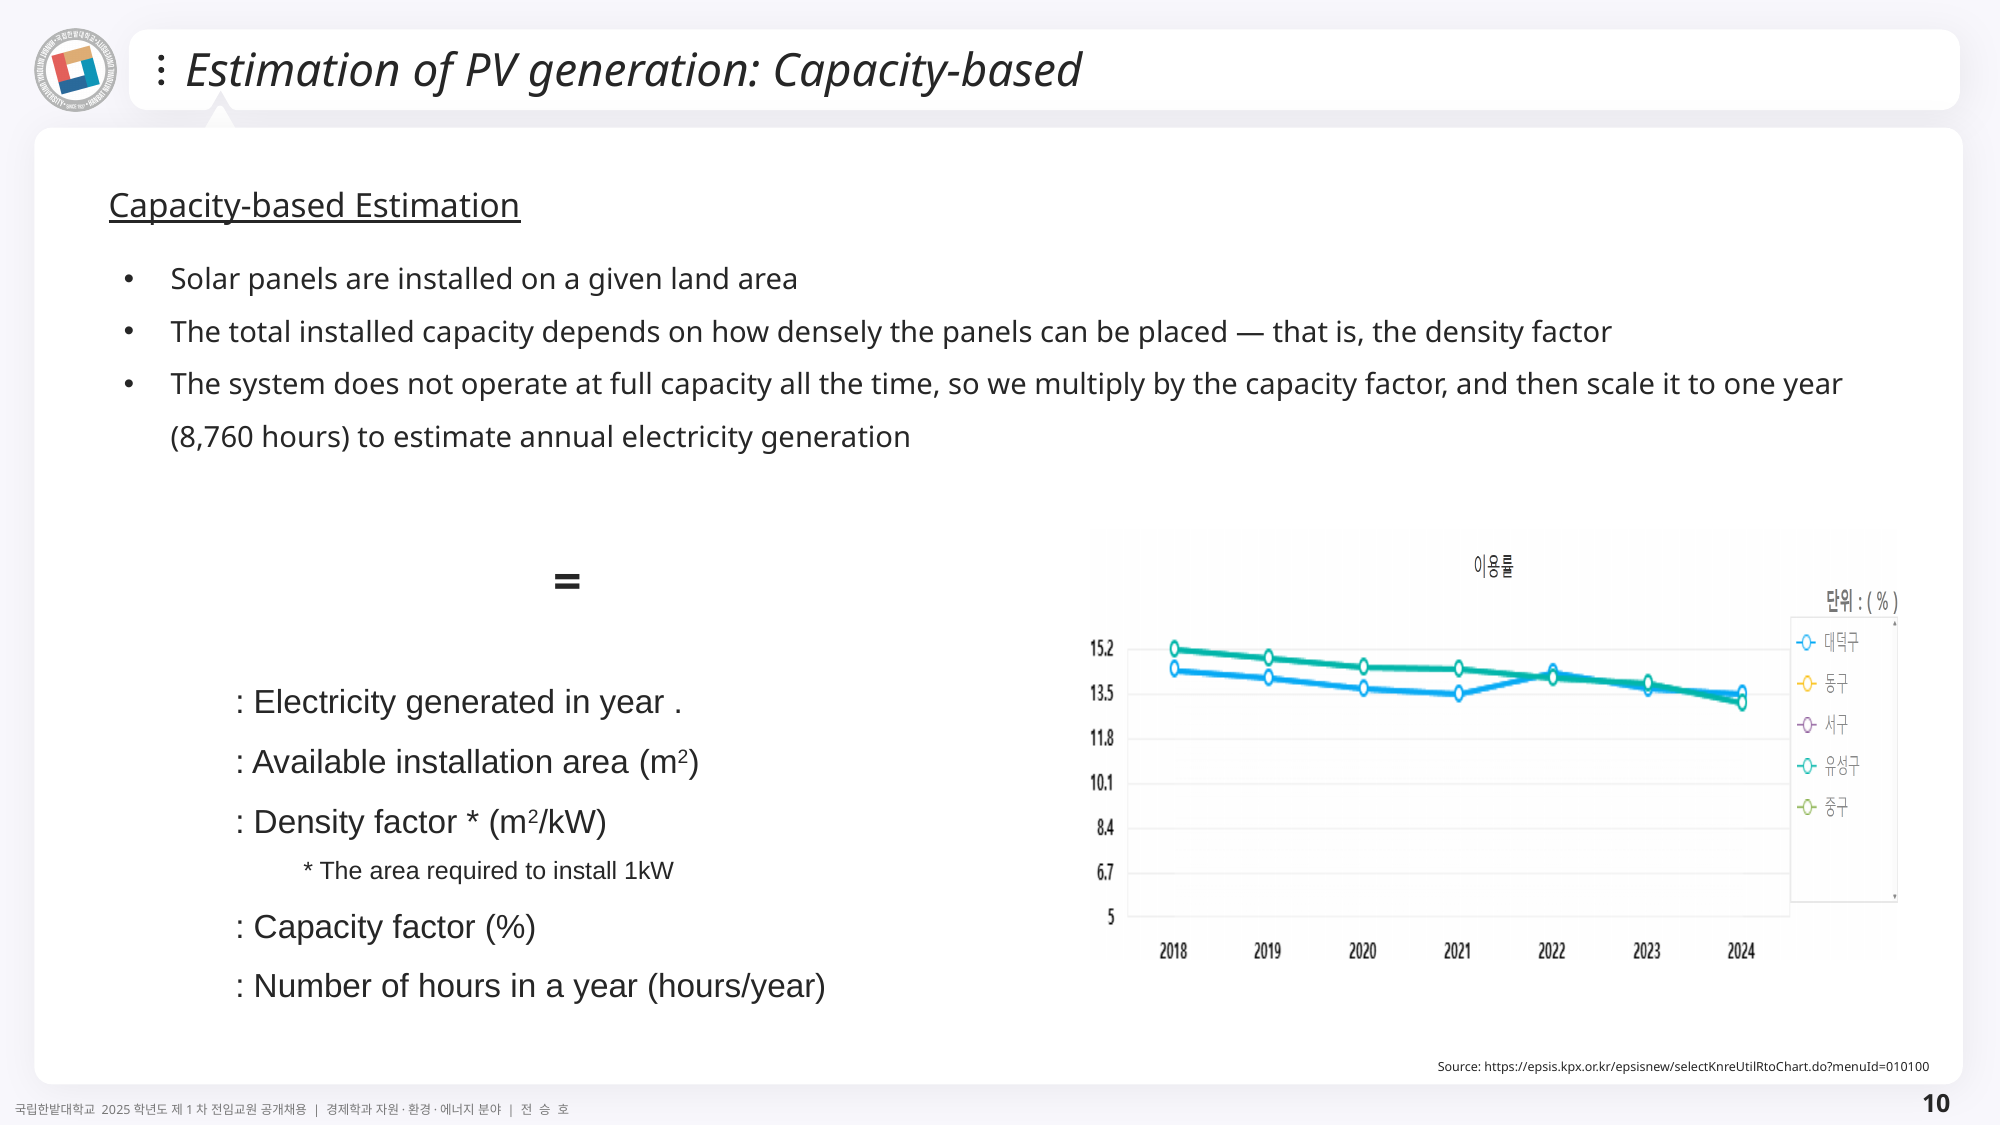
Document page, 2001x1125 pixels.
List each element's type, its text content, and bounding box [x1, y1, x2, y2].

title Estimation of PV generation: Capacity-based [170, 52, 1882, 91]
text_box Capacity-based Estimation Solar panels are installed on a given land area The total installed capacity depends on how densely the panels can be placed — that is, the density factor The system does not operate at full capacity all the time, so we multiply by the capacity factor, and then scale it to one year (8,760 hours) to estimate annual electricity generation [93, 157, 1921, 461]
picture [34, 28, 117, 112]
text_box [1090, 529, 1945, 1083]
text_box 국립한밭대학교 2025학년도 제1차 전임교원 공개채용 | 경제학과 자원·환경·에너지 분야 | 전 승 호 [0, 1094, 811, 1125]
slide_number 10 [1515, 1084, 1966, 1124]
